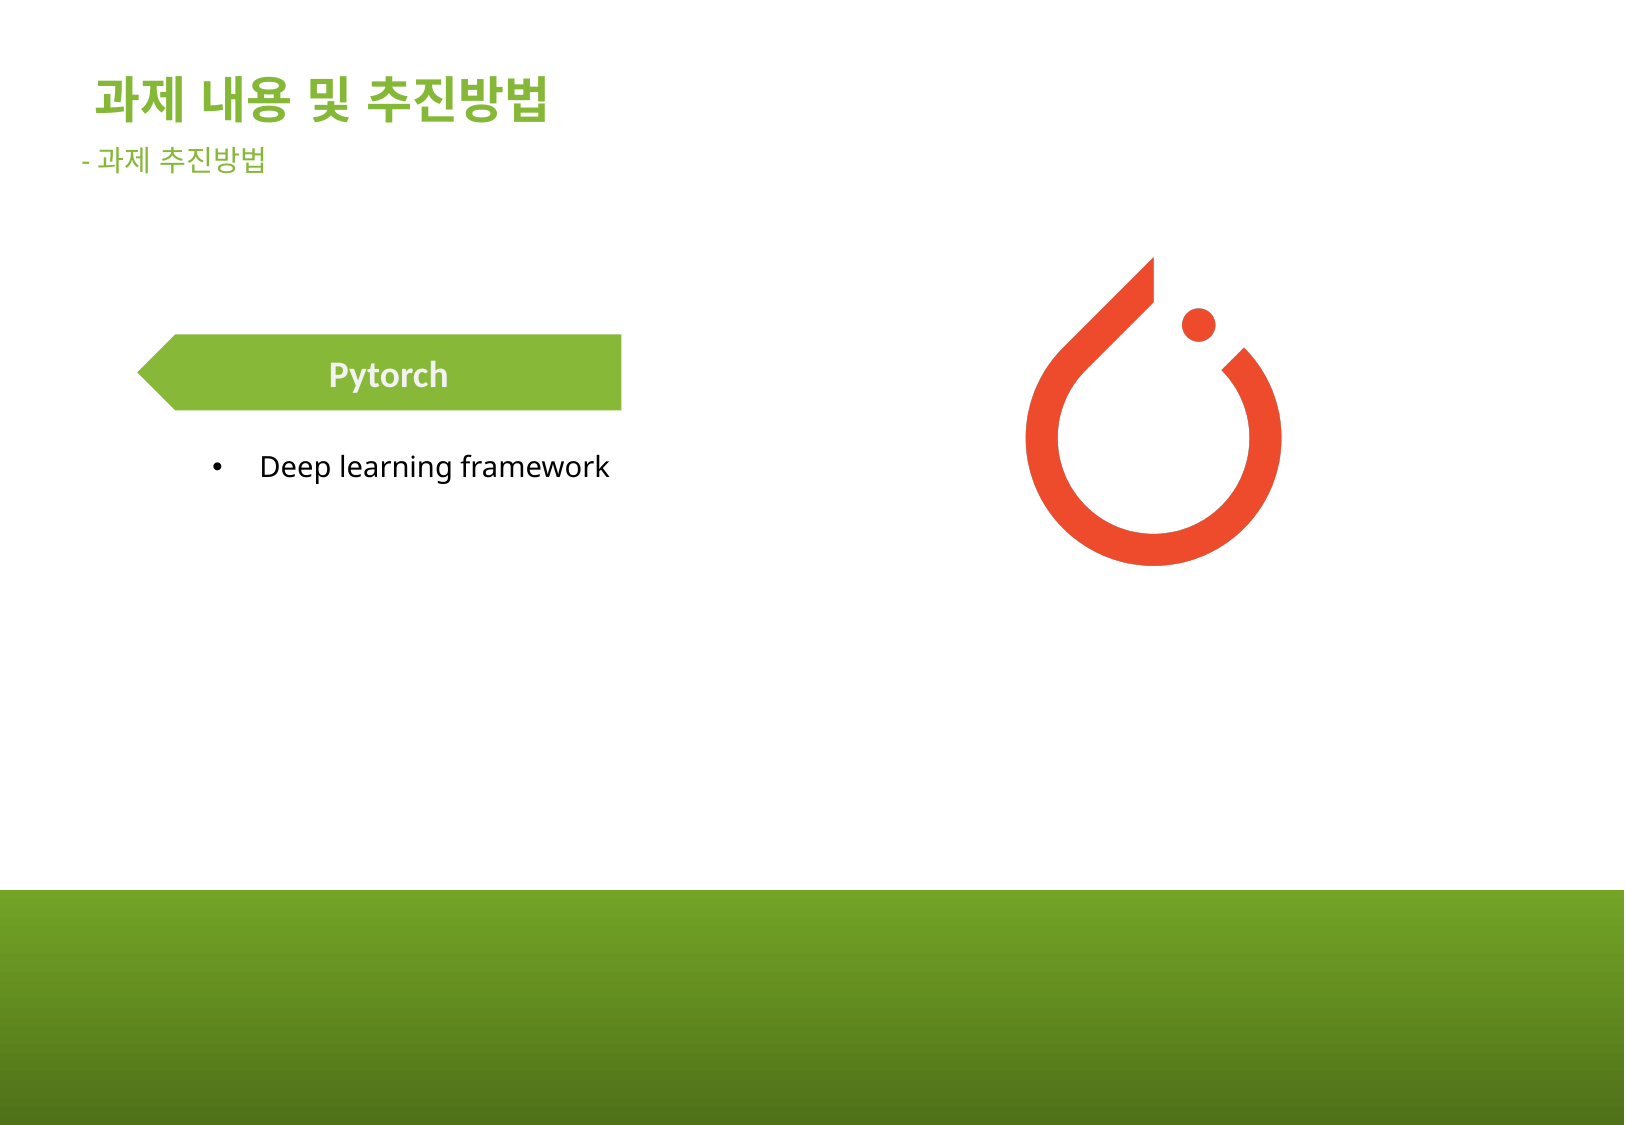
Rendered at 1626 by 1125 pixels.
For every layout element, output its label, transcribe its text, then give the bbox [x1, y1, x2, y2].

text_box Pytorch [135, 333, 623, 412]
text_box [0, 889, 1625, 1125]
picture [935, 193, 1372, 630]
text_box -과제 추진방법 [66, 134, 283, 185]
text_box Deep learning framework [197, 441, 626, 492]
text_box 과제 내용 및 추진방법 [79, 61, 566, 137]
